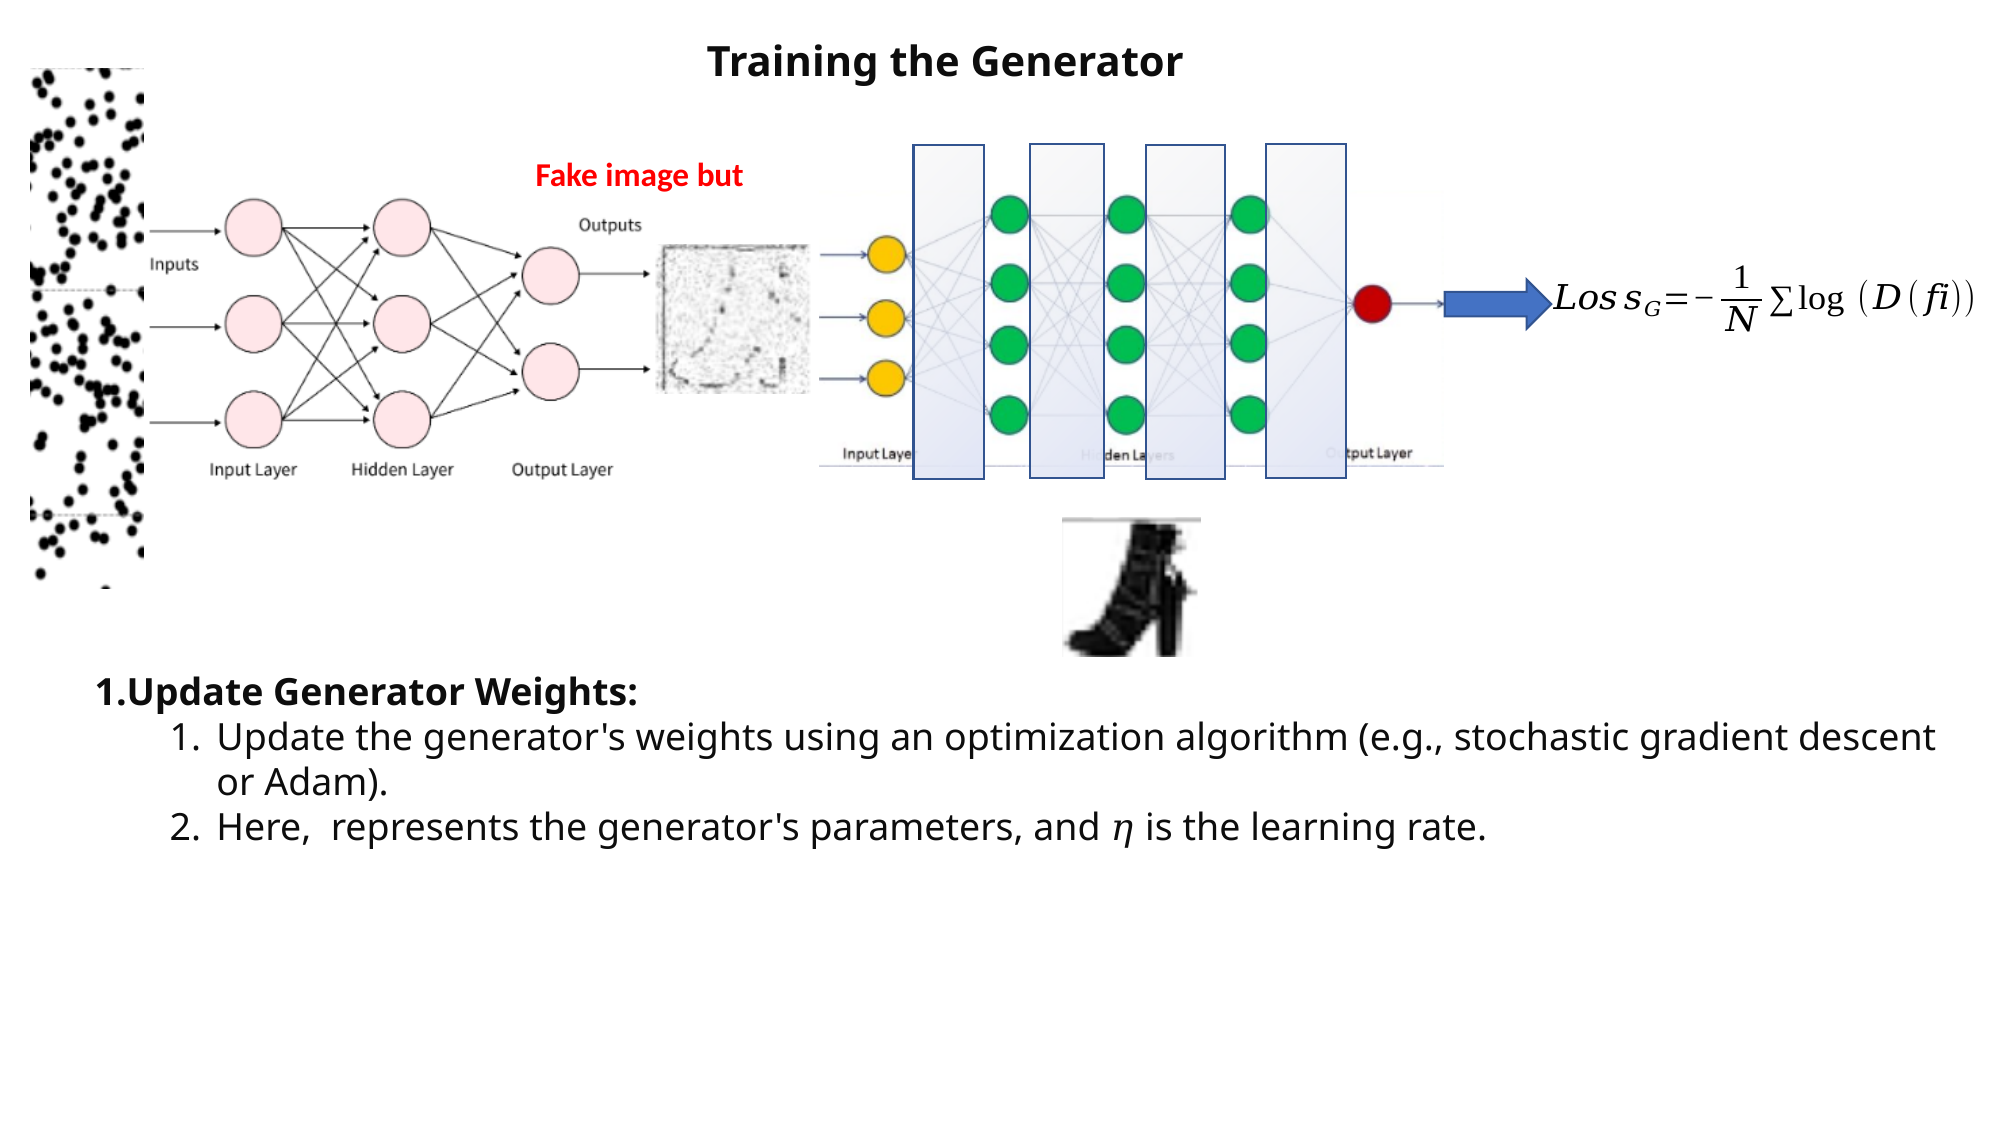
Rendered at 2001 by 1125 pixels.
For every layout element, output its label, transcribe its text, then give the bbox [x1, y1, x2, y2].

text_box [912, 144, 985, 190]
text_box [1029, 467, 1105, 479]
picture [819, 190, 1444, 467]
text_box [1265, 143, 1347, 190]
text_box Training the Generator [691, 27, 1309, 93]
text_box [1444, 277, 1553, 332]
picture [1062, 517, 1201, 657]
text_box [1029, 143, 1105, 190]
text_box [1145, 144, 1226, 190]
text_box [912, 467, 985, 480]
text_box [1265, 467, 1347, 479]
picture [30, 68, 817, 589]
text_box [1145, 467, 1226, 480]
